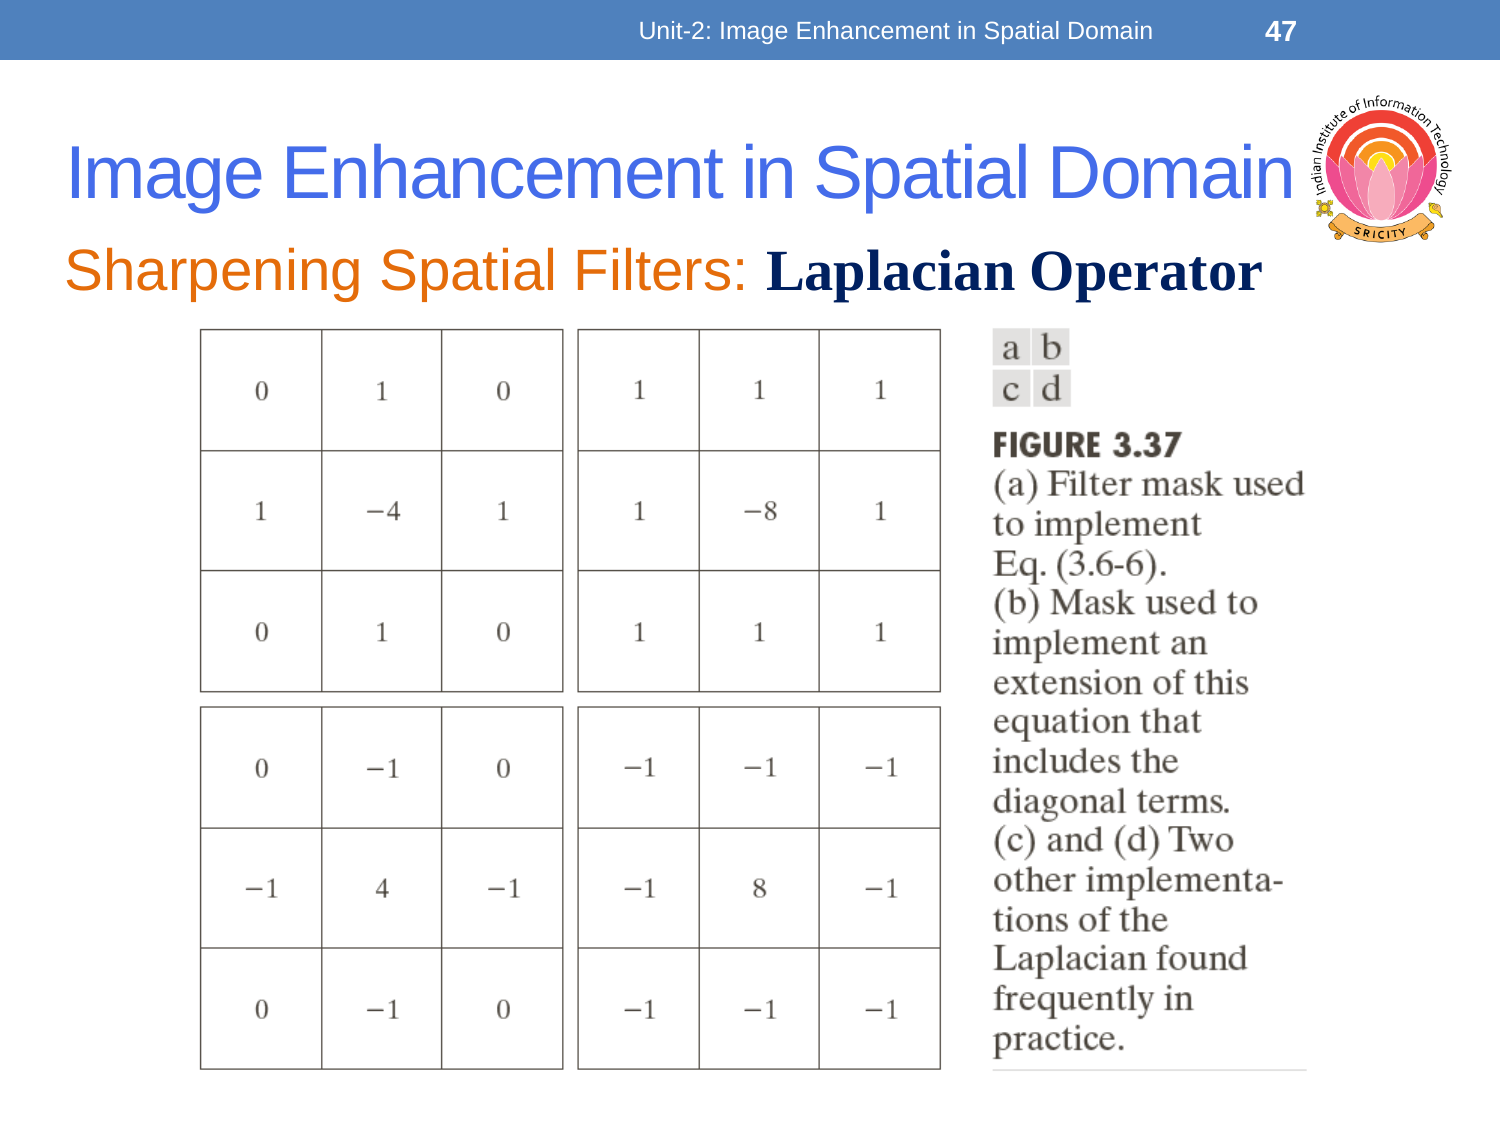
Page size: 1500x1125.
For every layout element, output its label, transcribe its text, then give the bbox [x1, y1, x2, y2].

text_box Sharpening Spatial Filters: Laplacian Operator [50, 224, 1438, 370]
picture [987, 324, 1318, 1076]
footer Unit-2: Image Enhancement in Spatial Domain [562, 3, 1238, 57]
picture [1299, 87, 1463, 251]
picture [195, 324, 951, 1076]
slide_number 47 [1250, 3, 1425, 57]
title Image Enhancement in Spatial Domain [50, 87, 1298, 224]
